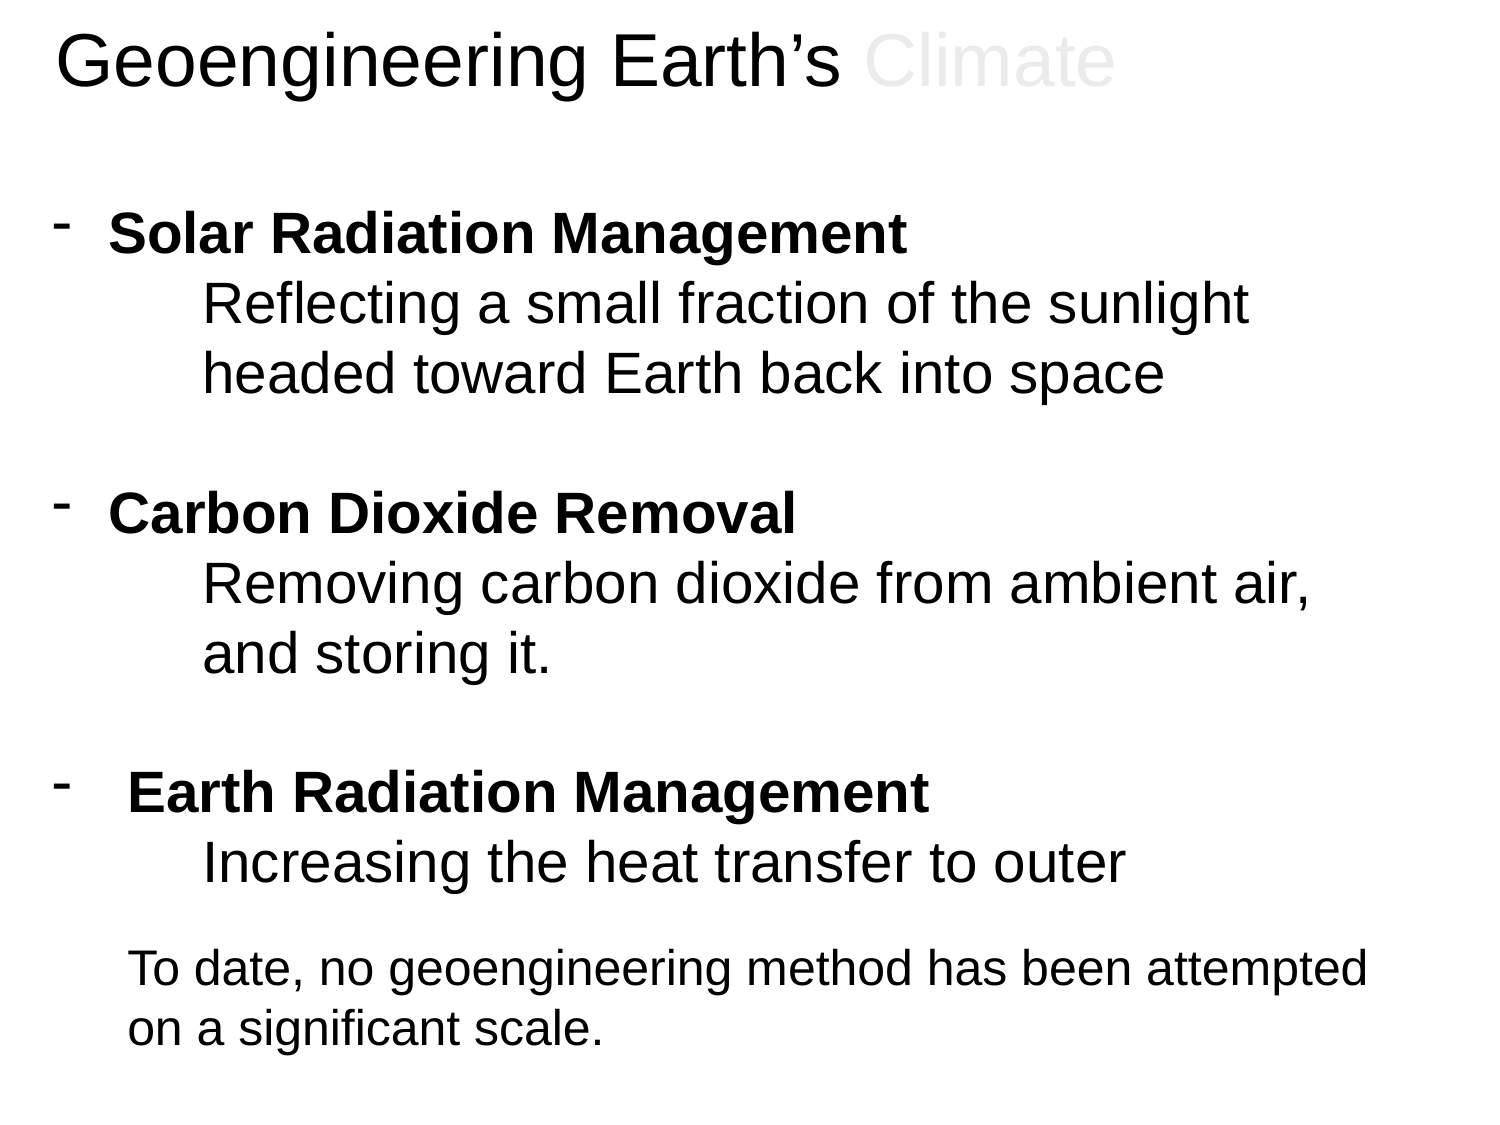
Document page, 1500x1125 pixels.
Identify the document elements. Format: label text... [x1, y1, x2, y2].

title Geoengineering Earth’s Climate [40, 4, 1225, 187]
text_box Solar Radiation Management Reflecting a small fraction of the sunlight headed toward Earth back into space Carbon Dioxide Removal Removing carbon dioxide from ambient air, and storing it. Earth Radiation Management Increasing the heat transfer to outer space [37, 187, 1400, 902]
text_box To date, no geoengineering method has been attempted on a significant scale. [112, 928, 1413, 1063]
